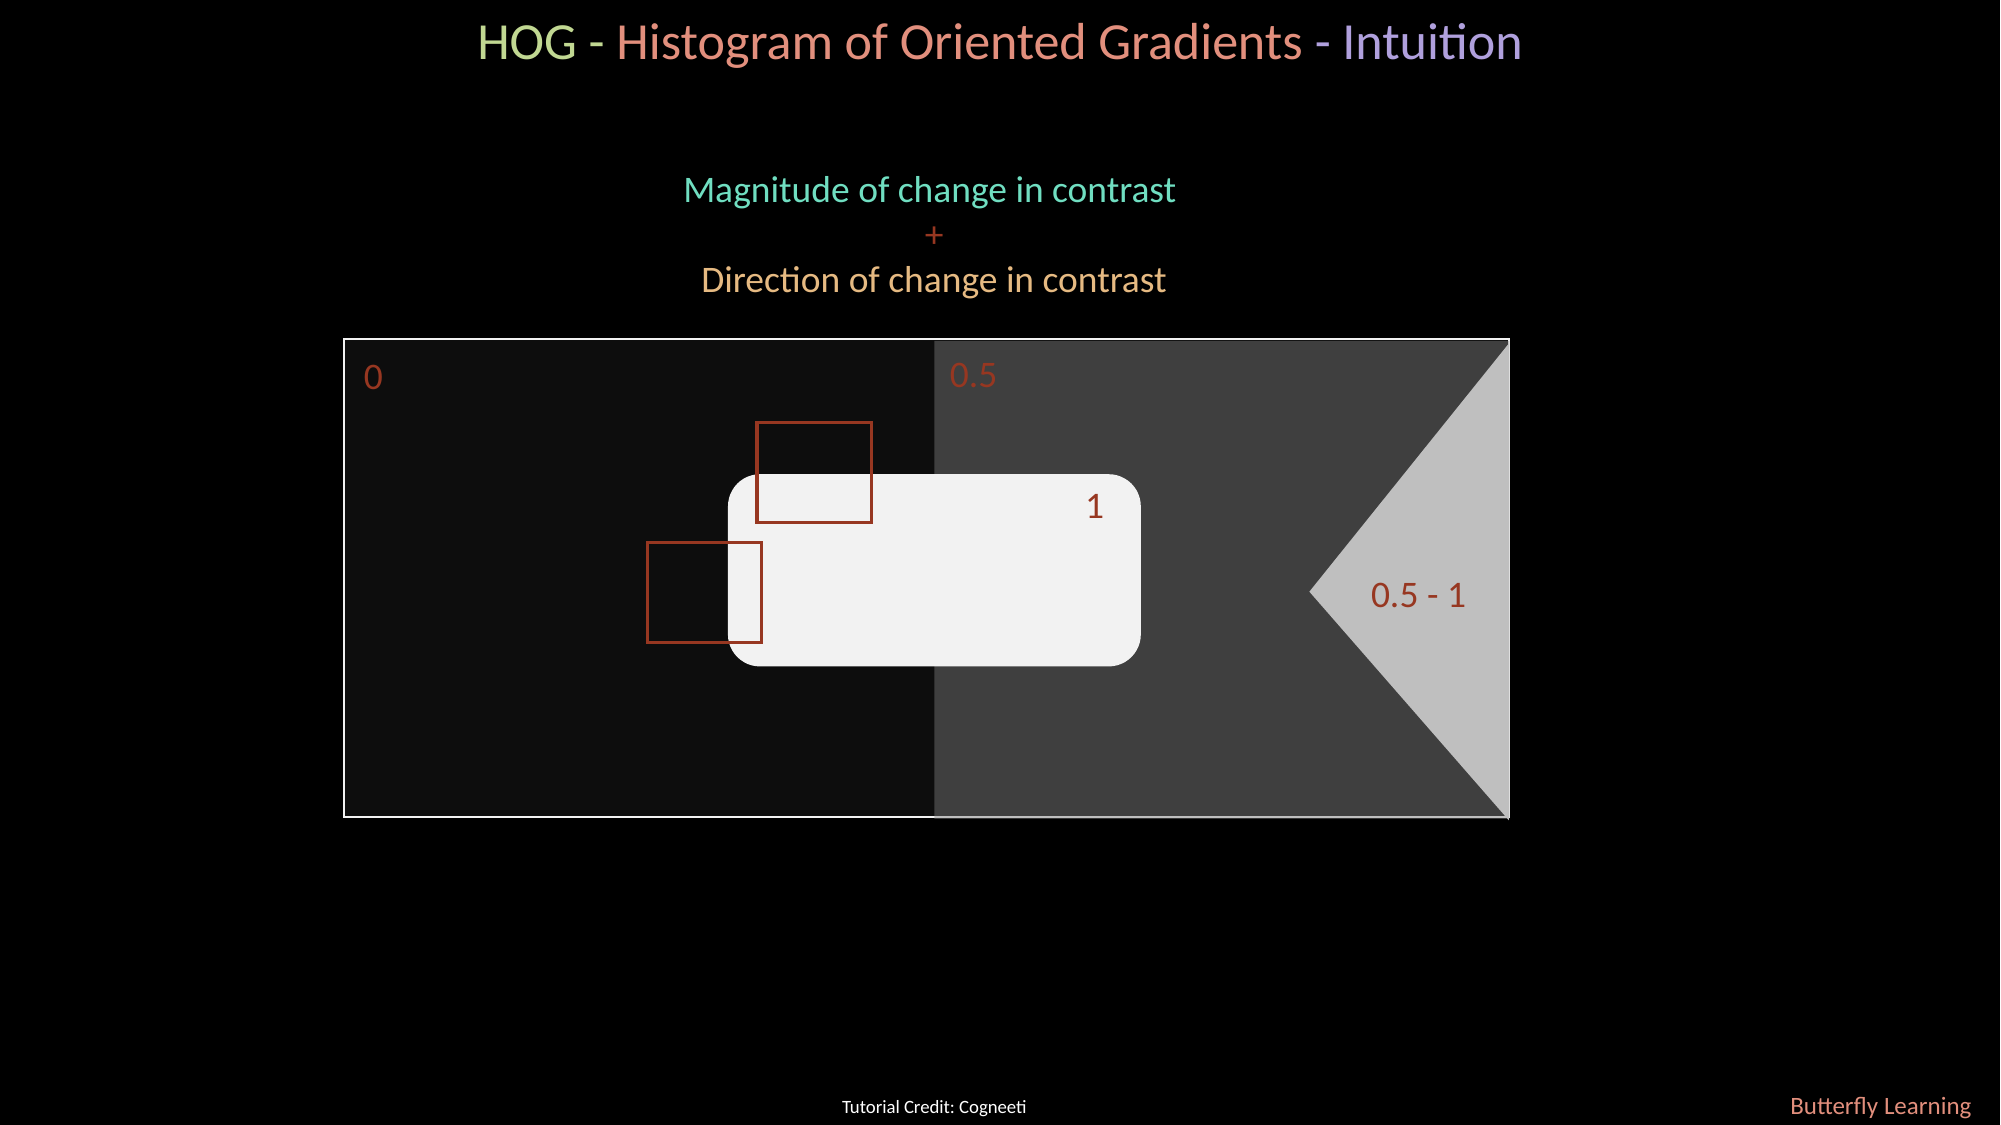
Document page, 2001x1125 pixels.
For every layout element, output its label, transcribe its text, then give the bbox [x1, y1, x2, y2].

text_box 0.5 [935, 342, 1026, 403]
text_box [756, 421, 872, 523]
text_box [933, 340, 1509, 820]
text_box HOG - Histogram of Oriented Gradients - Intuition [384, 0, 1616, 78]
text_box [1308, 339, 1511, 824]
text_box [646, 541, 763, 643]
text_box [726, 473, 1142, 668]
text_box 0.5 - 1 [1356, 562, 1493, 623]
text_box 0 [349, 345, 440, 405]
text_box Magnitude of change in contrast + Direction of change in contrast [668, 157, 1201, 308]
text_box 1 [1070, 474, 1161, 534]
text_box Tutorial Credit: Cogneeti [696, 1087, 1172, 1125]
text_box [343, 338, 1510, 818]
text_box Butterfly Learning [1762, 1083, 2000, 1125]
